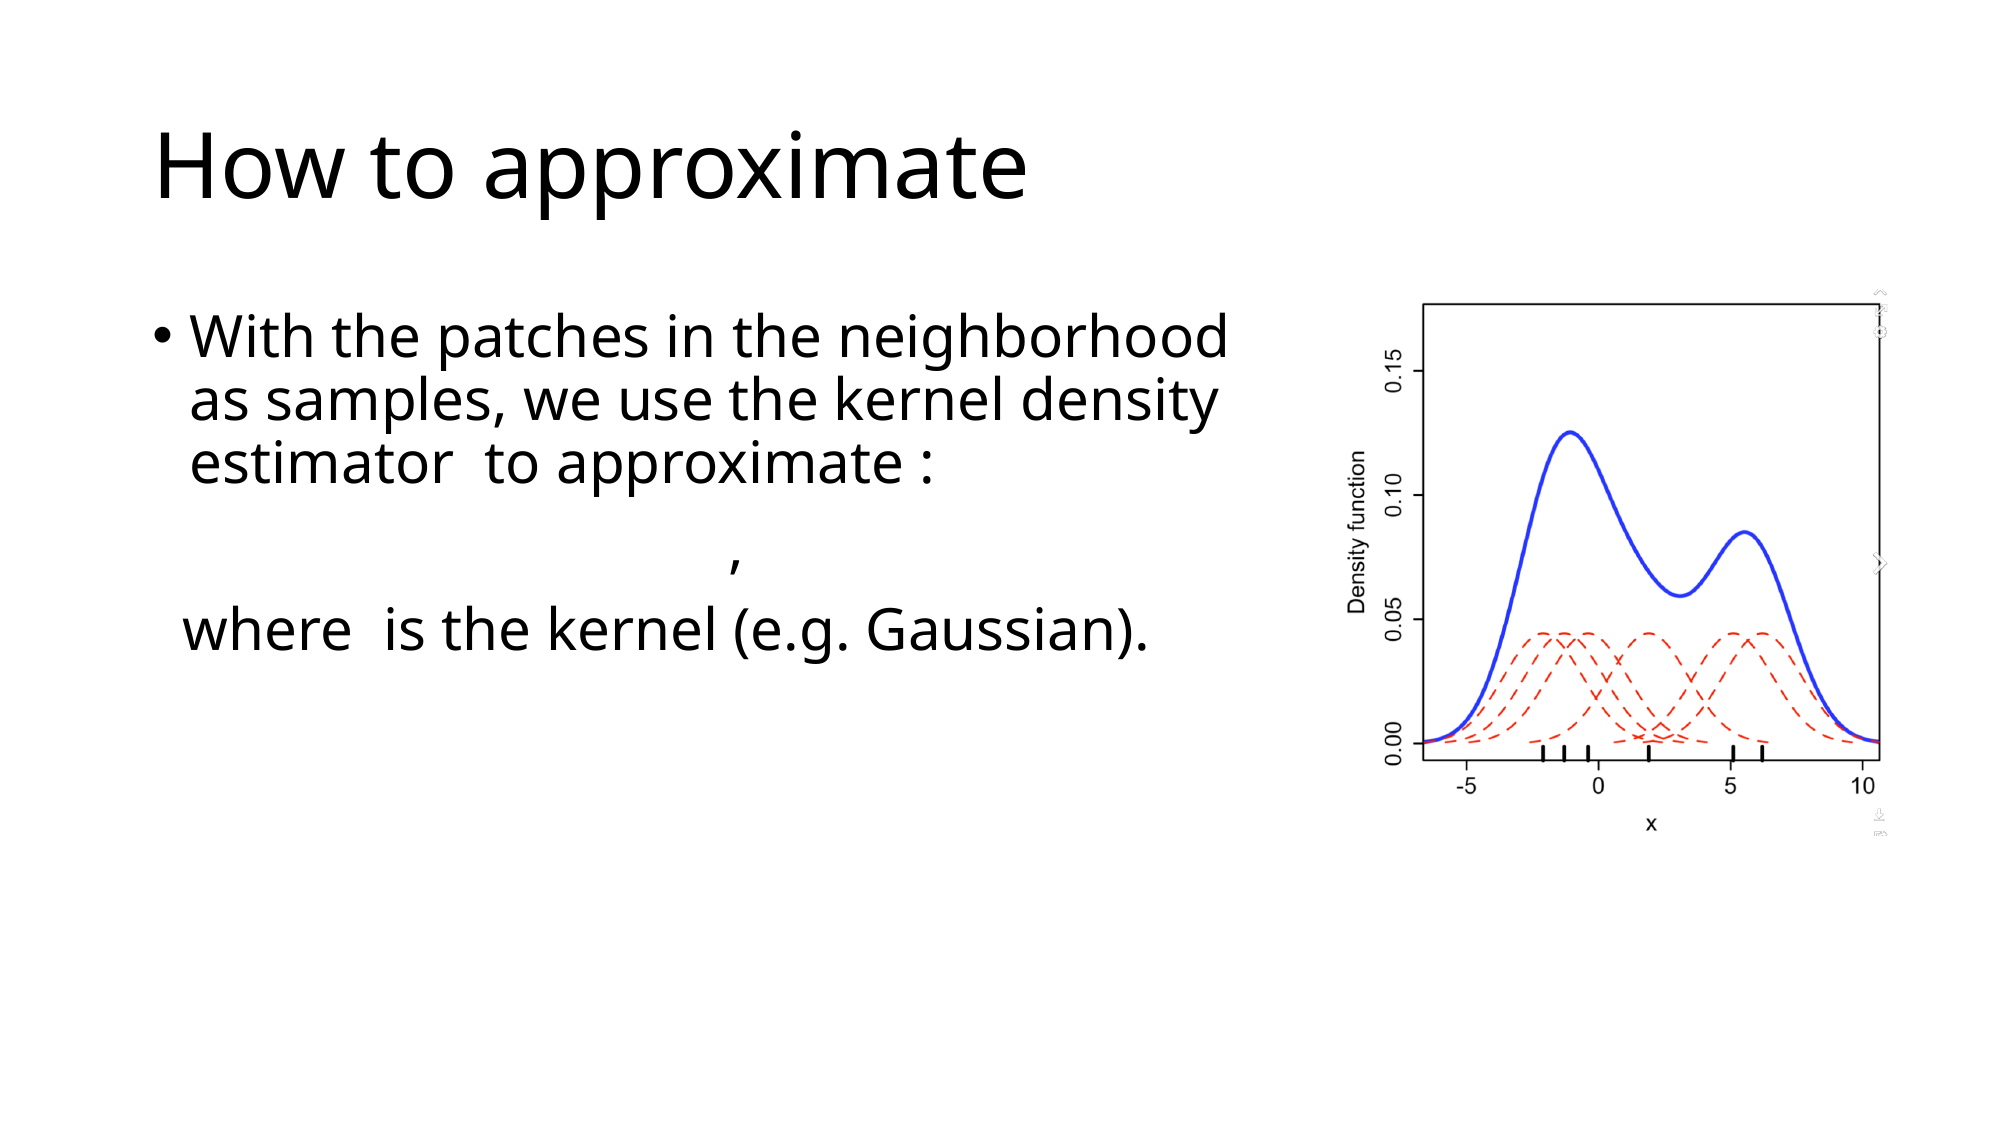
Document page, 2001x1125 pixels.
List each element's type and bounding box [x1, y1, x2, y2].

picture [1334, 289, 1896, 836]
